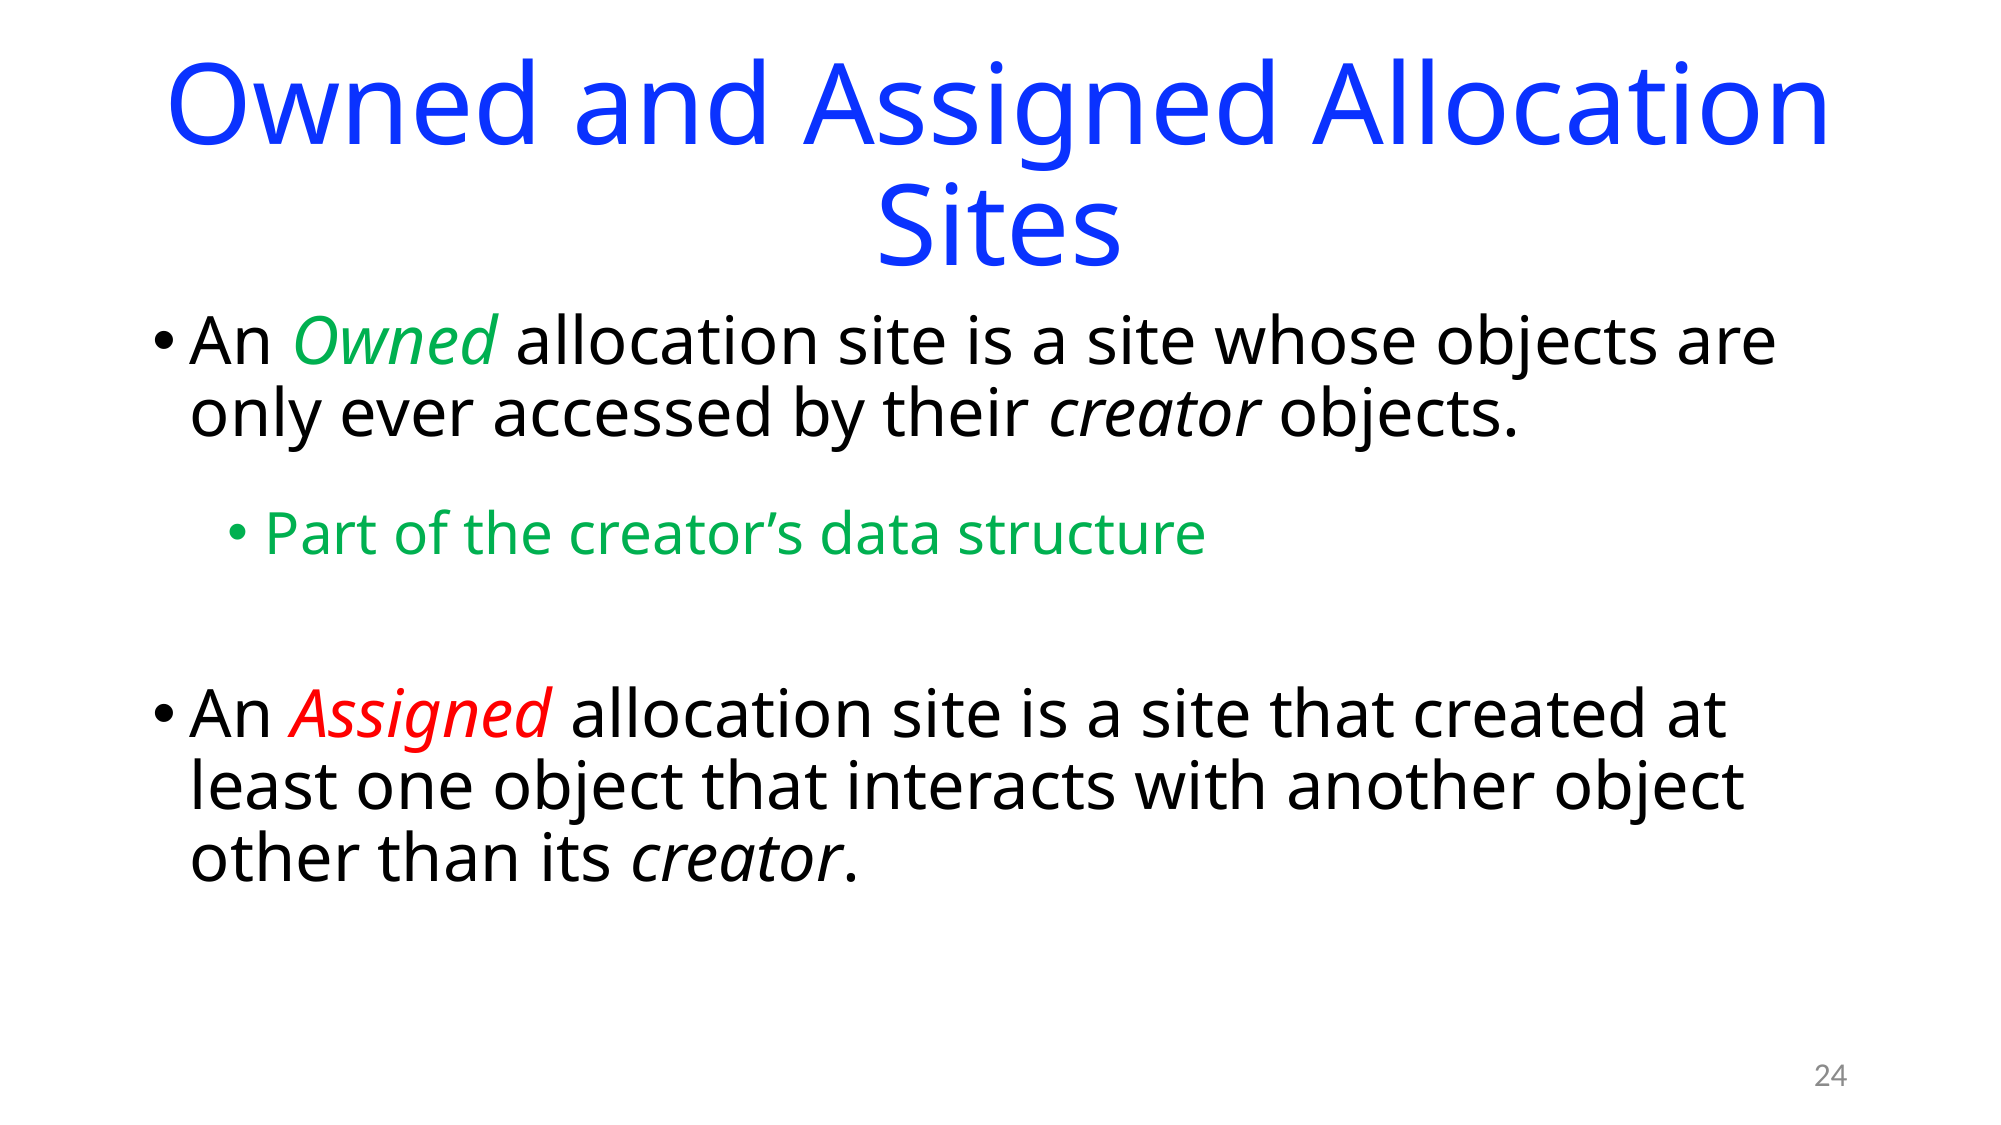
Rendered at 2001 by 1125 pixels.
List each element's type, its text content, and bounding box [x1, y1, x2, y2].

slide_number 24 [1412, 1042, 1863, 1103]
title Owned and Assigned Allocation Sites [137, 59, 1863, 278]
list An Owned allocation site is a site whose objects are only ever accessed by their creator objects. Part of the creator’s data structure An Assigned allocation site is a site that created at least one object that interacts with another object other than its creator. [137, 299, 1863, 1014]
